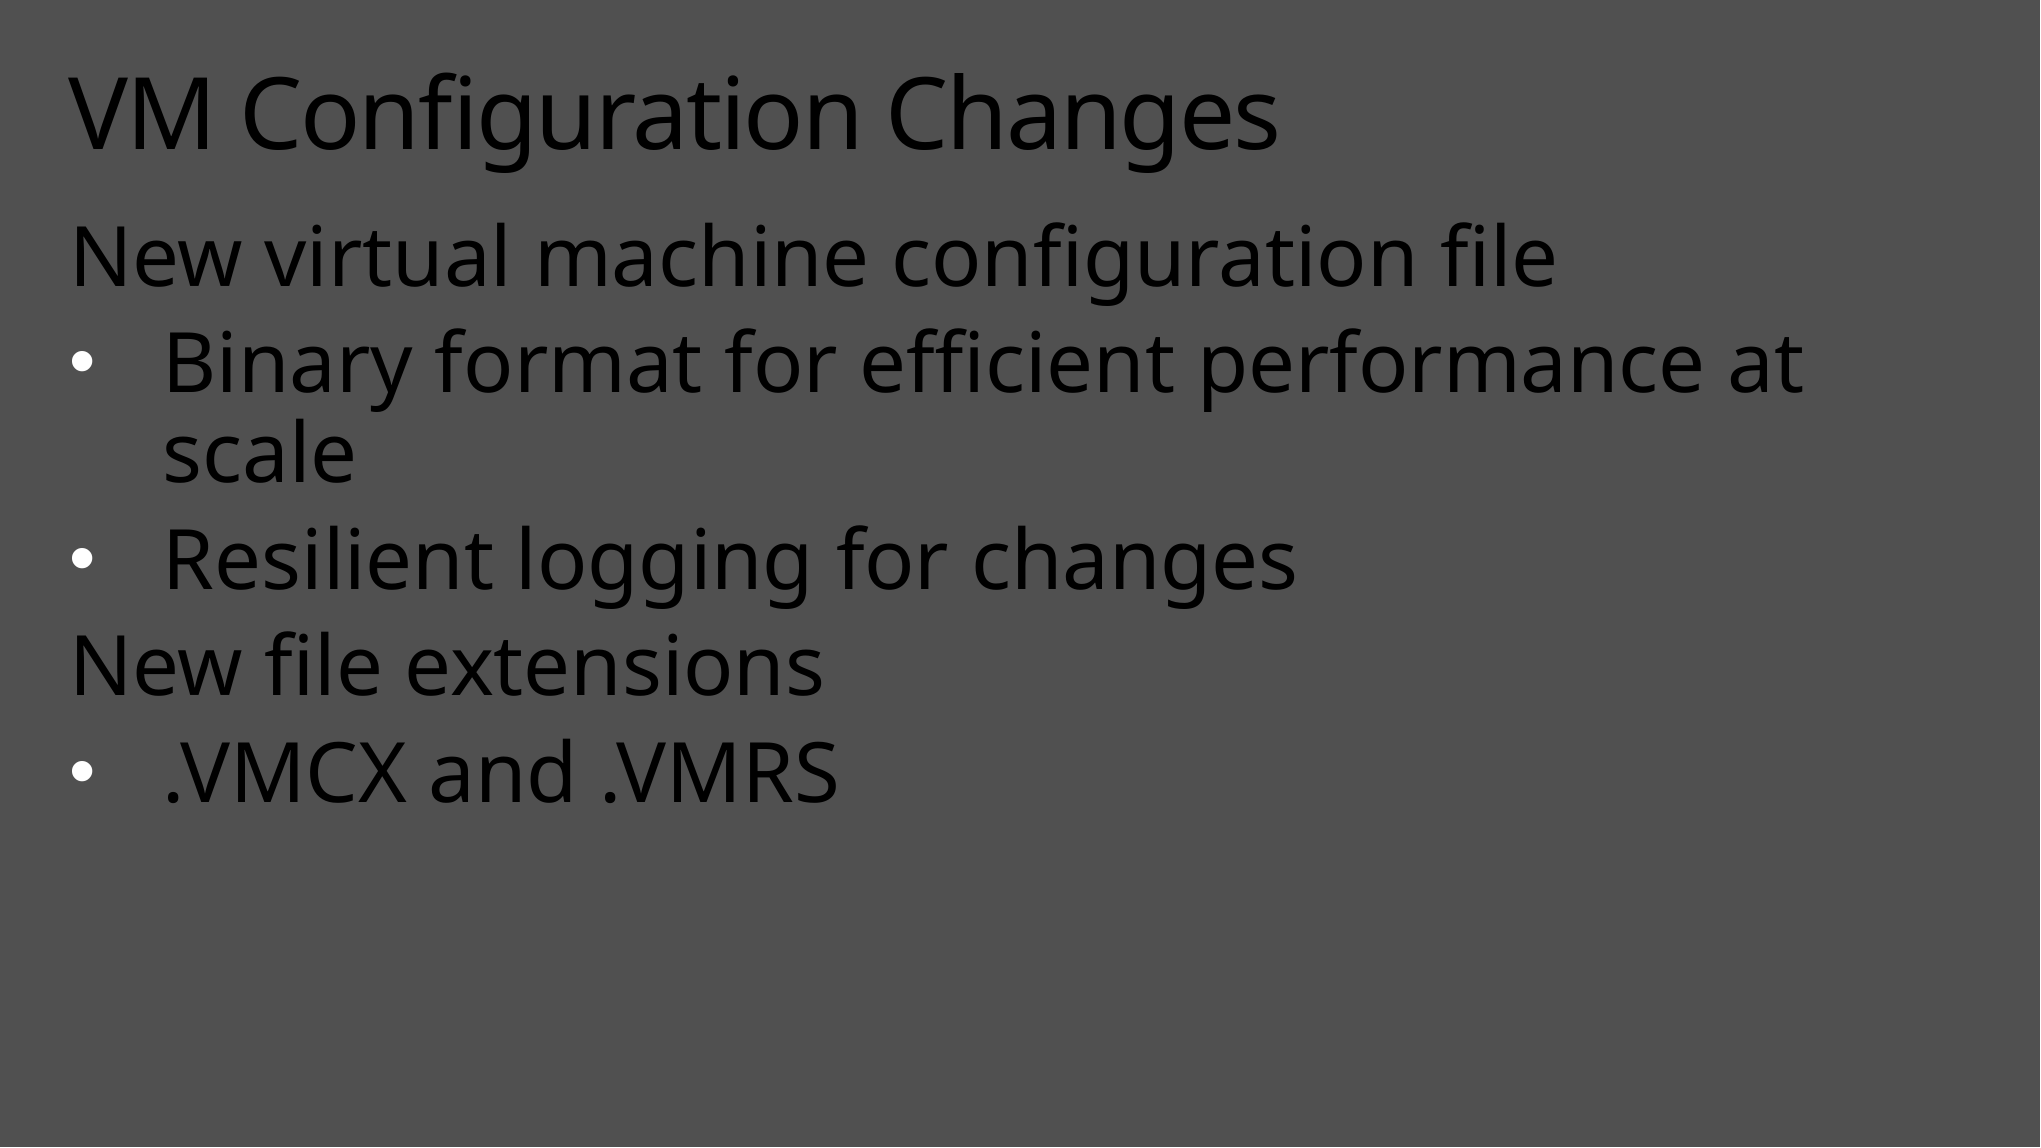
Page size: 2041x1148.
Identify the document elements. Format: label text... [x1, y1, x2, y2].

list New virtual machine configuration file Binary format for efficient performance at scale Resilient logging for changes New file extensions .VMCX and .VMRS [45, 199, 1996, 776]
title VM Configuration Changes [45, 48, 1996, 199]
